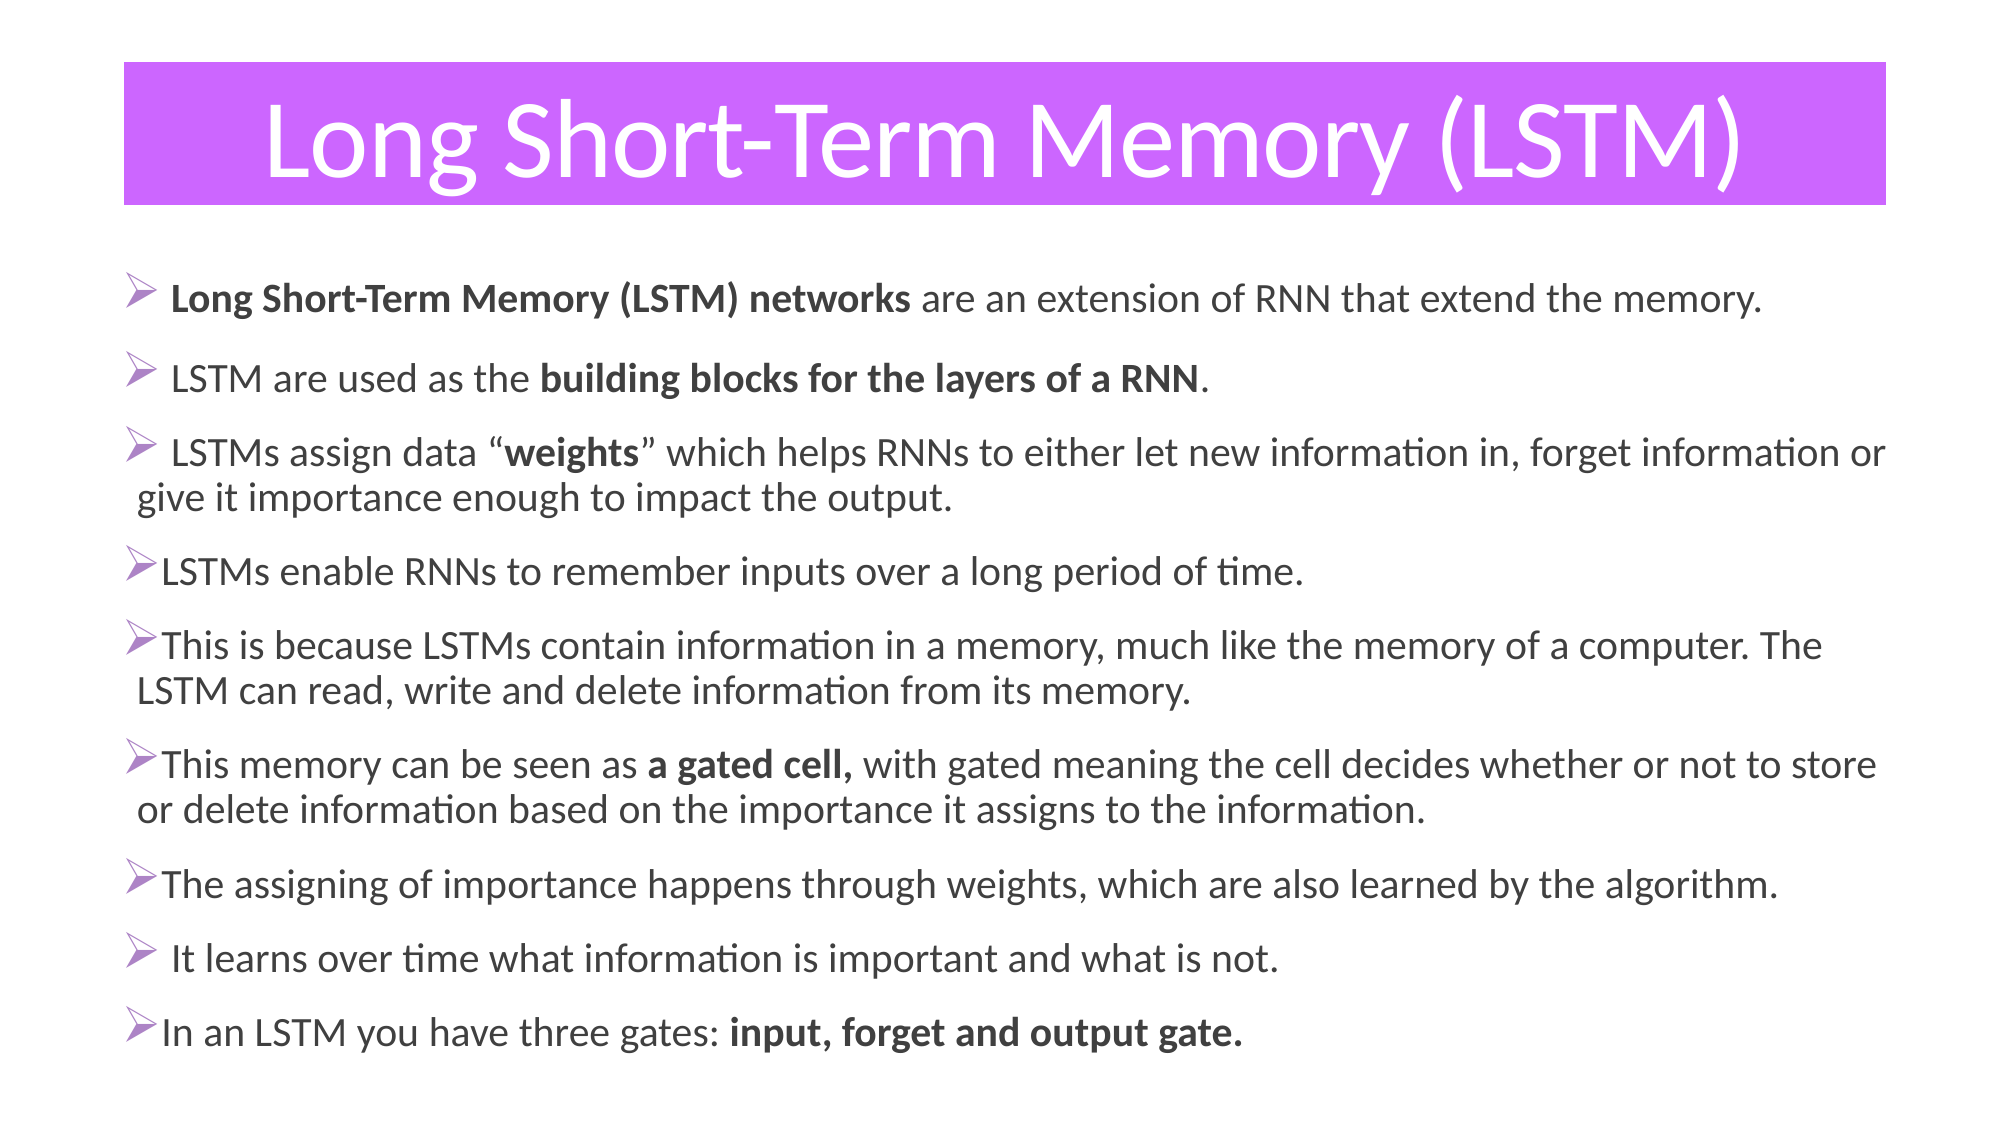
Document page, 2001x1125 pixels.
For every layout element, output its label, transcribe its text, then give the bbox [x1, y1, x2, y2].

list Long Short-Term Memory (LSTM) networks are an extension of RNN that extend the memory. LSTM are used as the building blocks for the layers of a RNN. LSTMs assign data “weights” which helps RNNs to either let new information in, forget information or give it importance enough to impact the output. LSTMs enable RNNs to remember inputs over a long period of time. This is because LSTMs contain information in a memory, much like the memory of a computer. The LSTM can read, write and delete information from its memory. This memory can be seen as a gated cell, with gated meaning the cell decides whether or not to store or delete information based on the importance it assigns to the information. The assigning of importance happens through weights, which are also learned by the algorithm. It learns over time what information is important and what is not. In an LSTM you have three gates: input, forget and output gate. [121, 269, 1889, 1077]
title Long Short-Term Memory (LSTM) [120, 57, 1890, 209]
